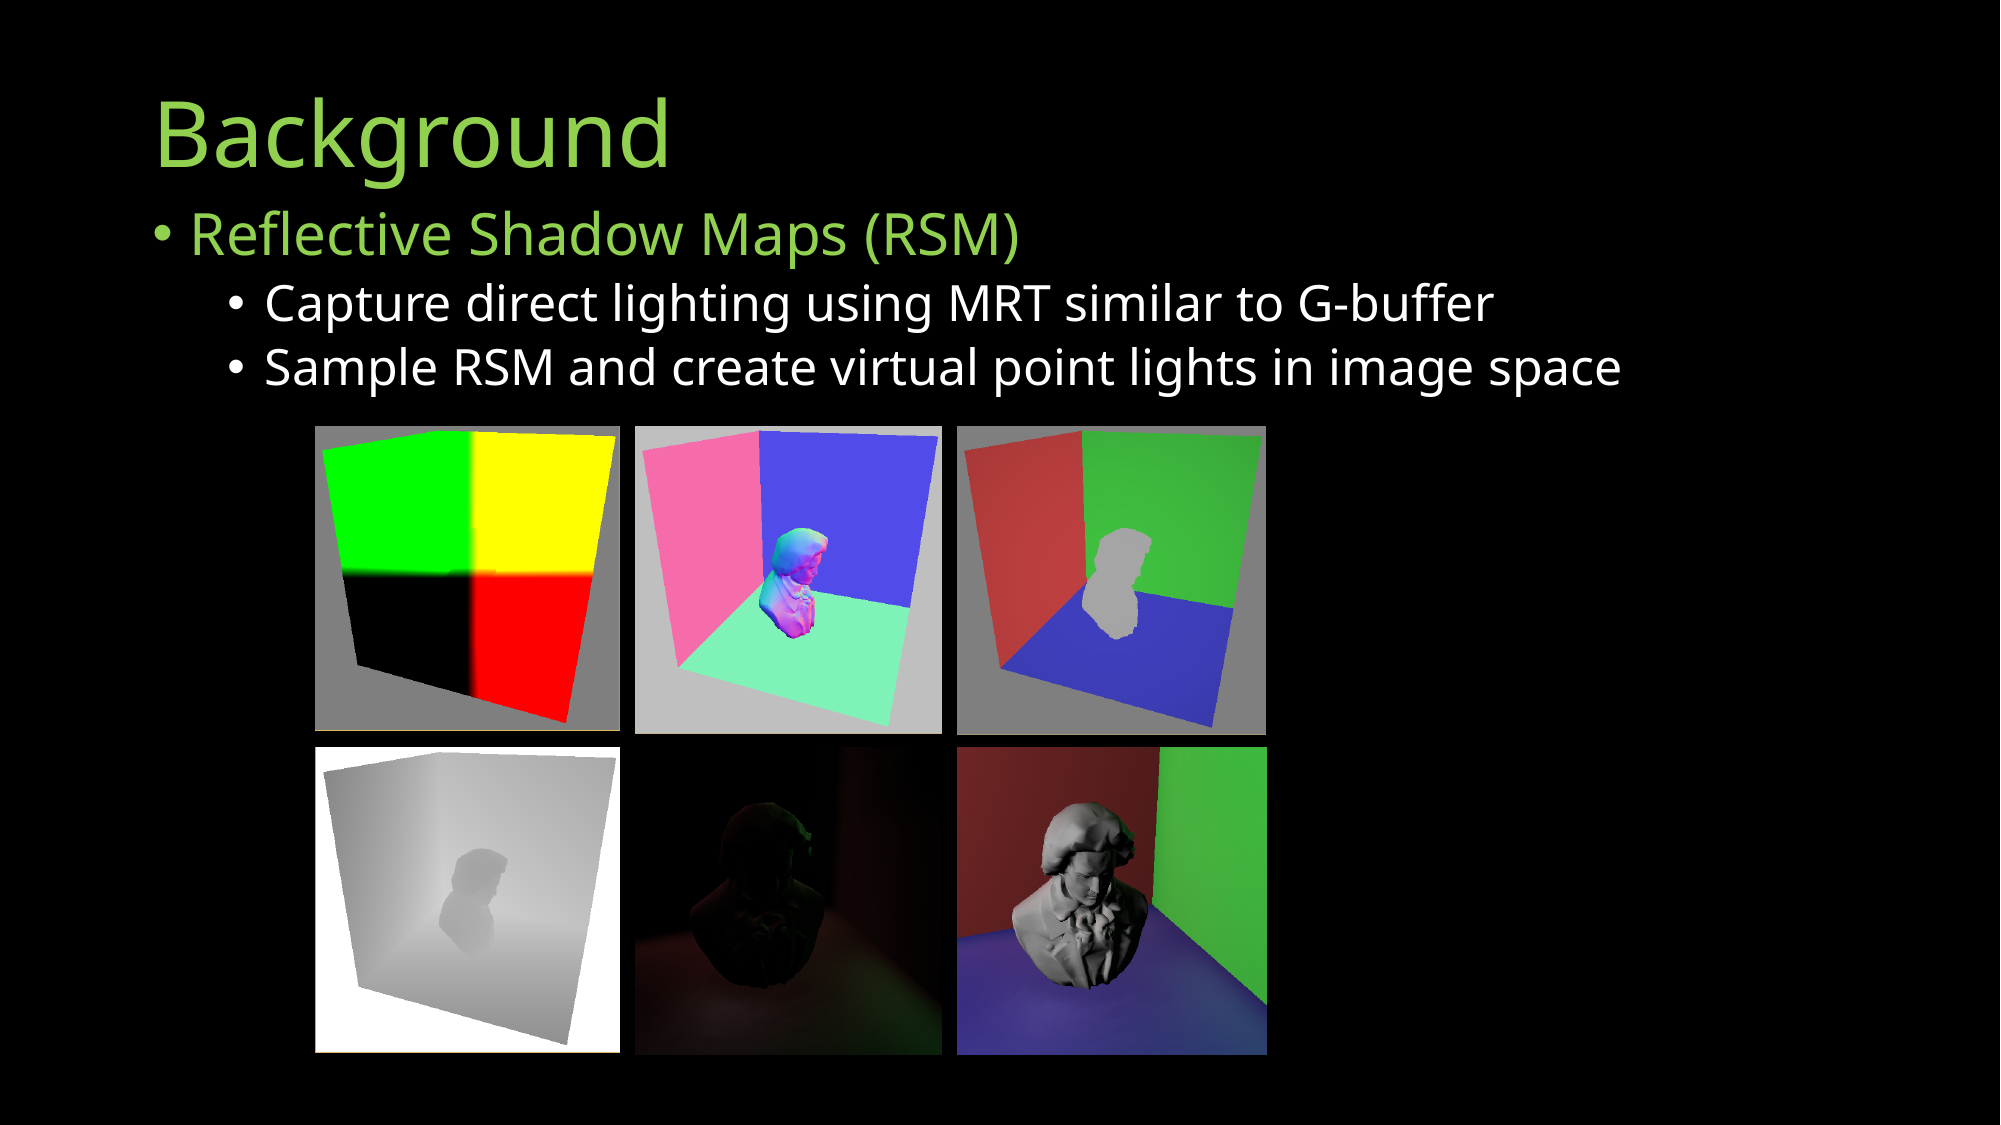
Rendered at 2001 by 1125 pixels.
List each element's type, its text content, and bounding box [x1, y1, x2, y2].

picture [957, 425, 1266, 735]
list Reflective Shadow Maps (RSM) Capture direct lighting using MRT similar to G-buffer Sample RSM and create virtual point lights in image space [137, 217, 1863, 1111]
picture [957, 747, 1267, 1055]
title Background [137, 59, 1863, 217]
picture [315, 747, 620, 1053]
picture [315, 425, 620, 731]
picture [635, 747, 942, 1055]
picture [635, 425, 942, 734]
